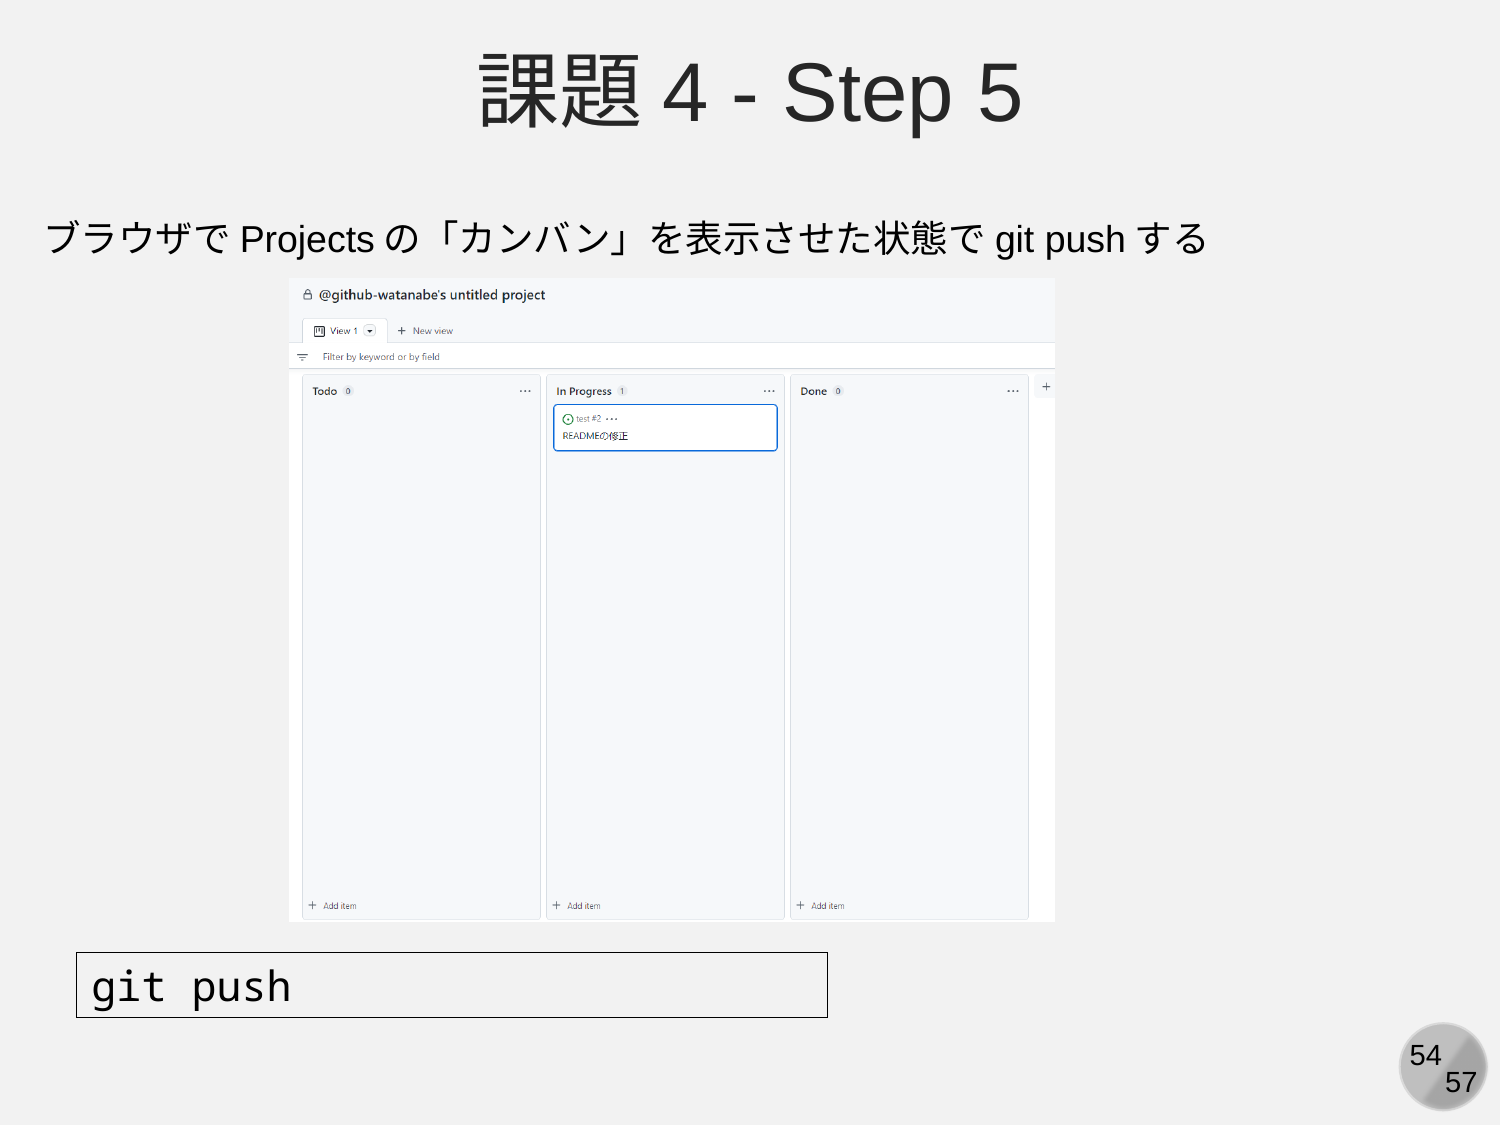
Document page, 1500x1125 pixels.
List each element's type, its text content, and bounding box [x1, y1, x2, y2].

text_box ブラウザでProjectsの「カンバン」を表示させた状態でgit pushする [28, 208, 1225, 268]
text_box git push [76, 952, 828, 1018]
list 課題4 - Step 5 [0, 31, 1500, 155]
picture [289, 278, 1055, 922]
